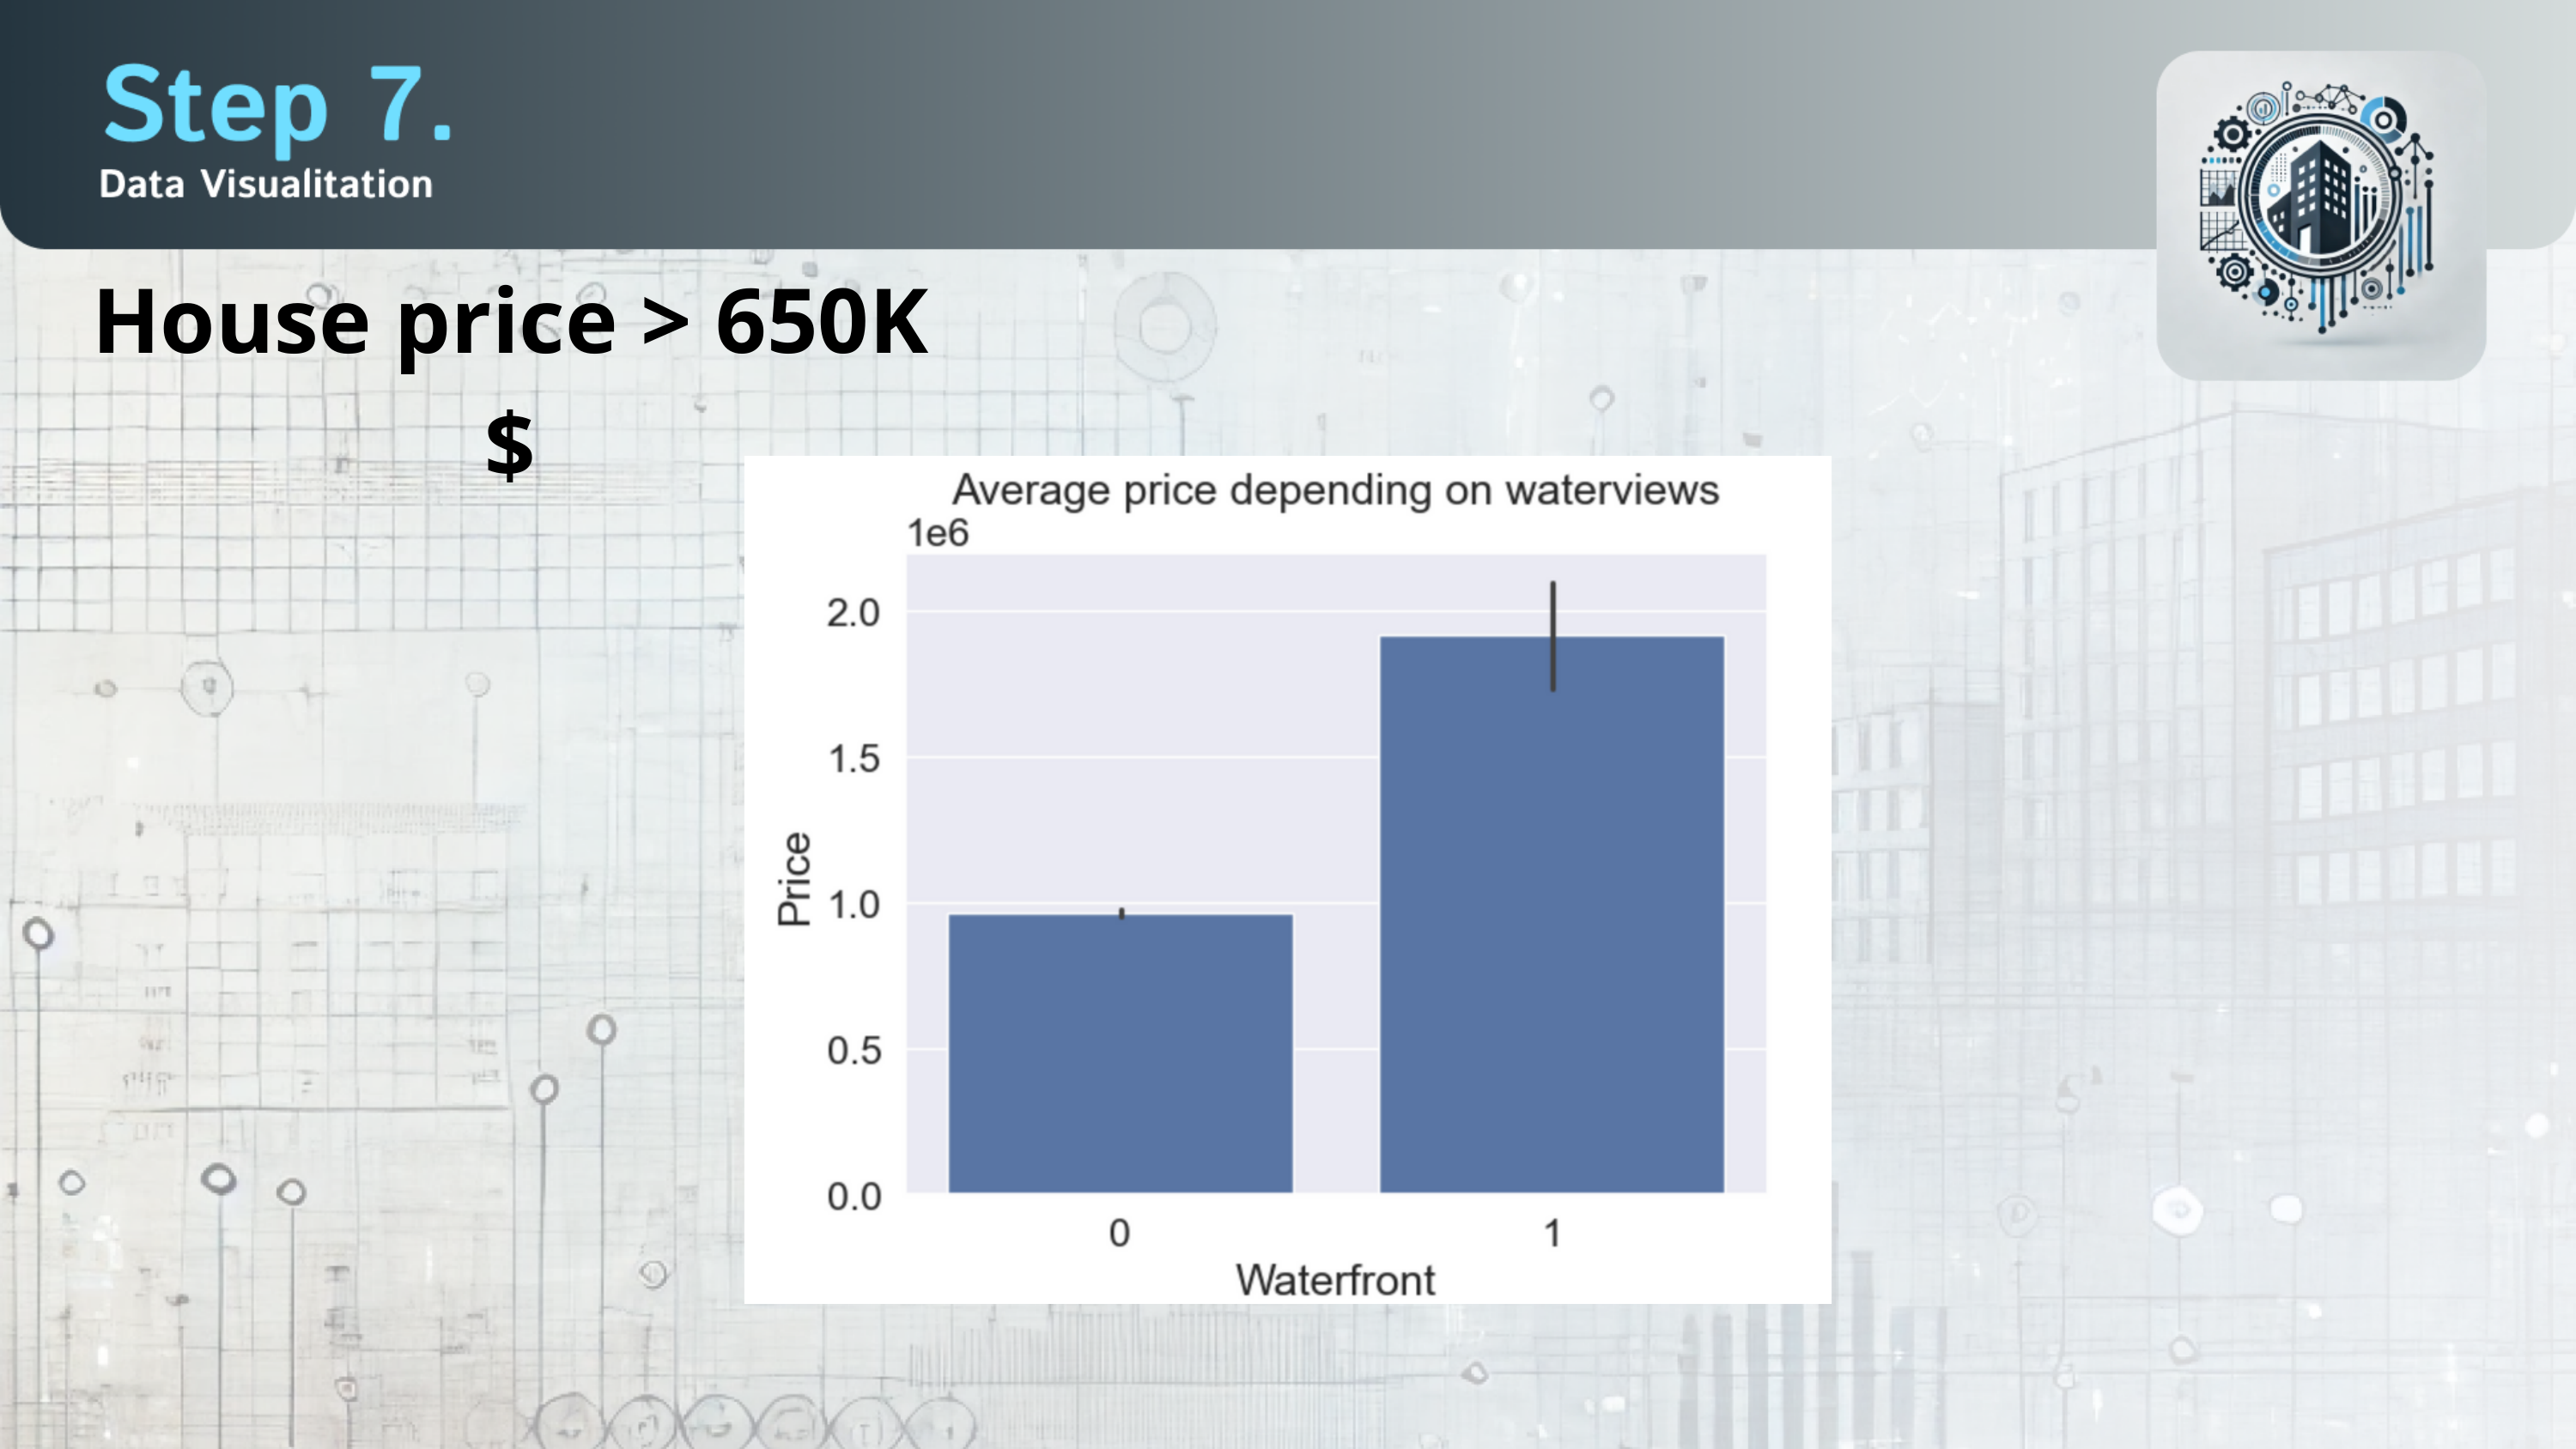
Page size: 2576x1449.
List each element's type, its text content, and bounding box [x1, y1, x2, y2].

text_box [0, 0, 2576, 1449]
text_box [744, 456, 1832, 1304]
text_box House price > 650K $ [55, 246, 967, 496]
